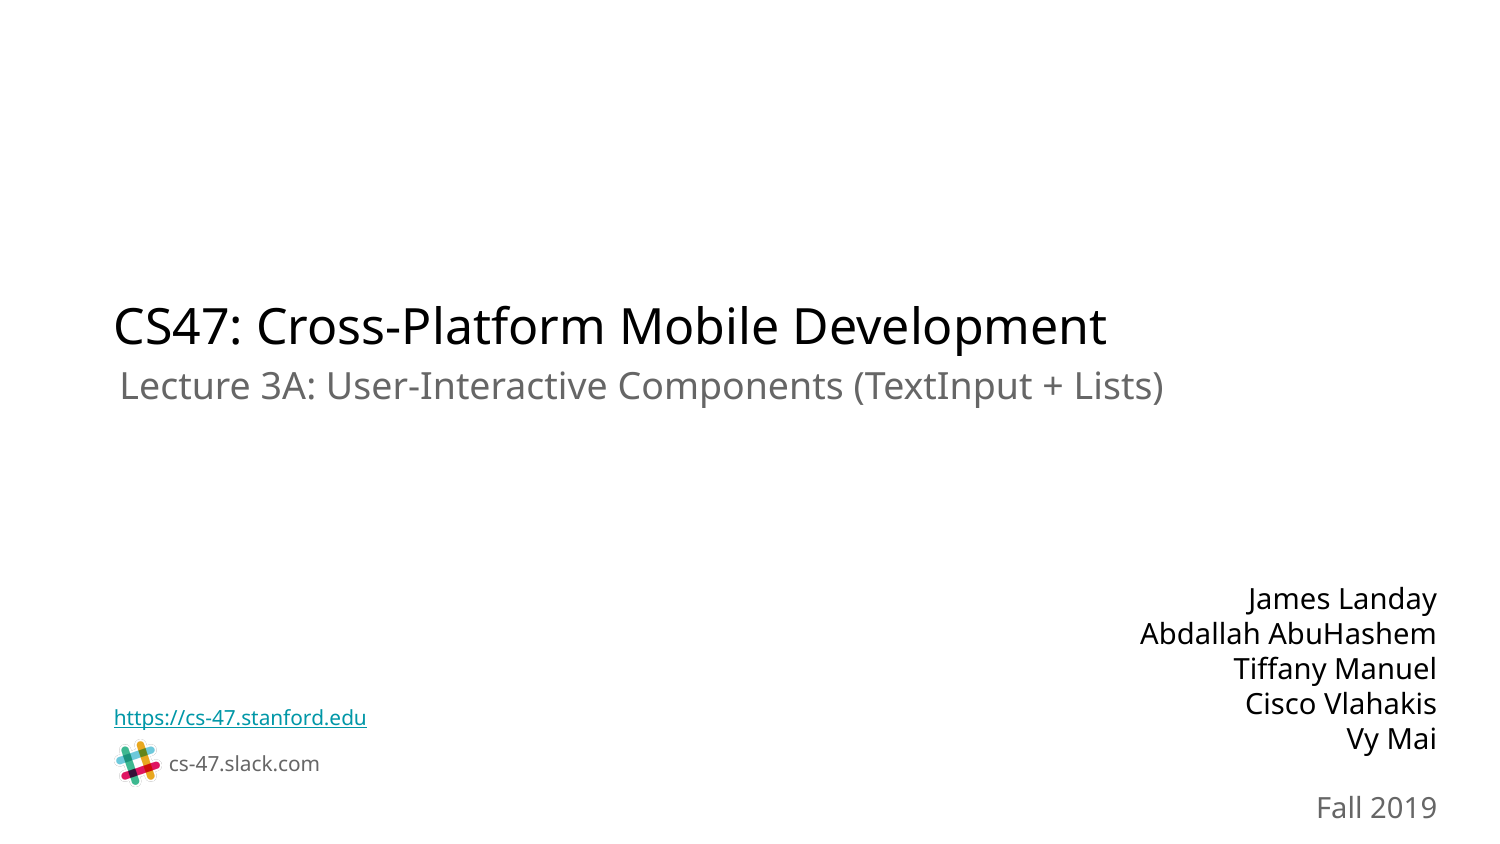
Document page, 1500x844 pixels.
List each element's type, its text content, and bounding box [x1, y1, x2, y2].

text_box Lecture 3A: User-Interactive Components (TextInput + Lists) [104, 347, 1377, 412]
text_box cs-47.slack.com [166, 744, 702, 782]
text_box https://cs-47.stanford.edu [98, 686, 503, 751]
text_box James Landay Abdallah AbuHashem Tiffany Manuel Cisco Vlahakis Vy Mai Fall 2019 [904, 565, 1453, 751]
picture [114, 739, 162, 787]
text_box CS47: Cross-Platform Mobile Development [98, 279, 1289, 379]
